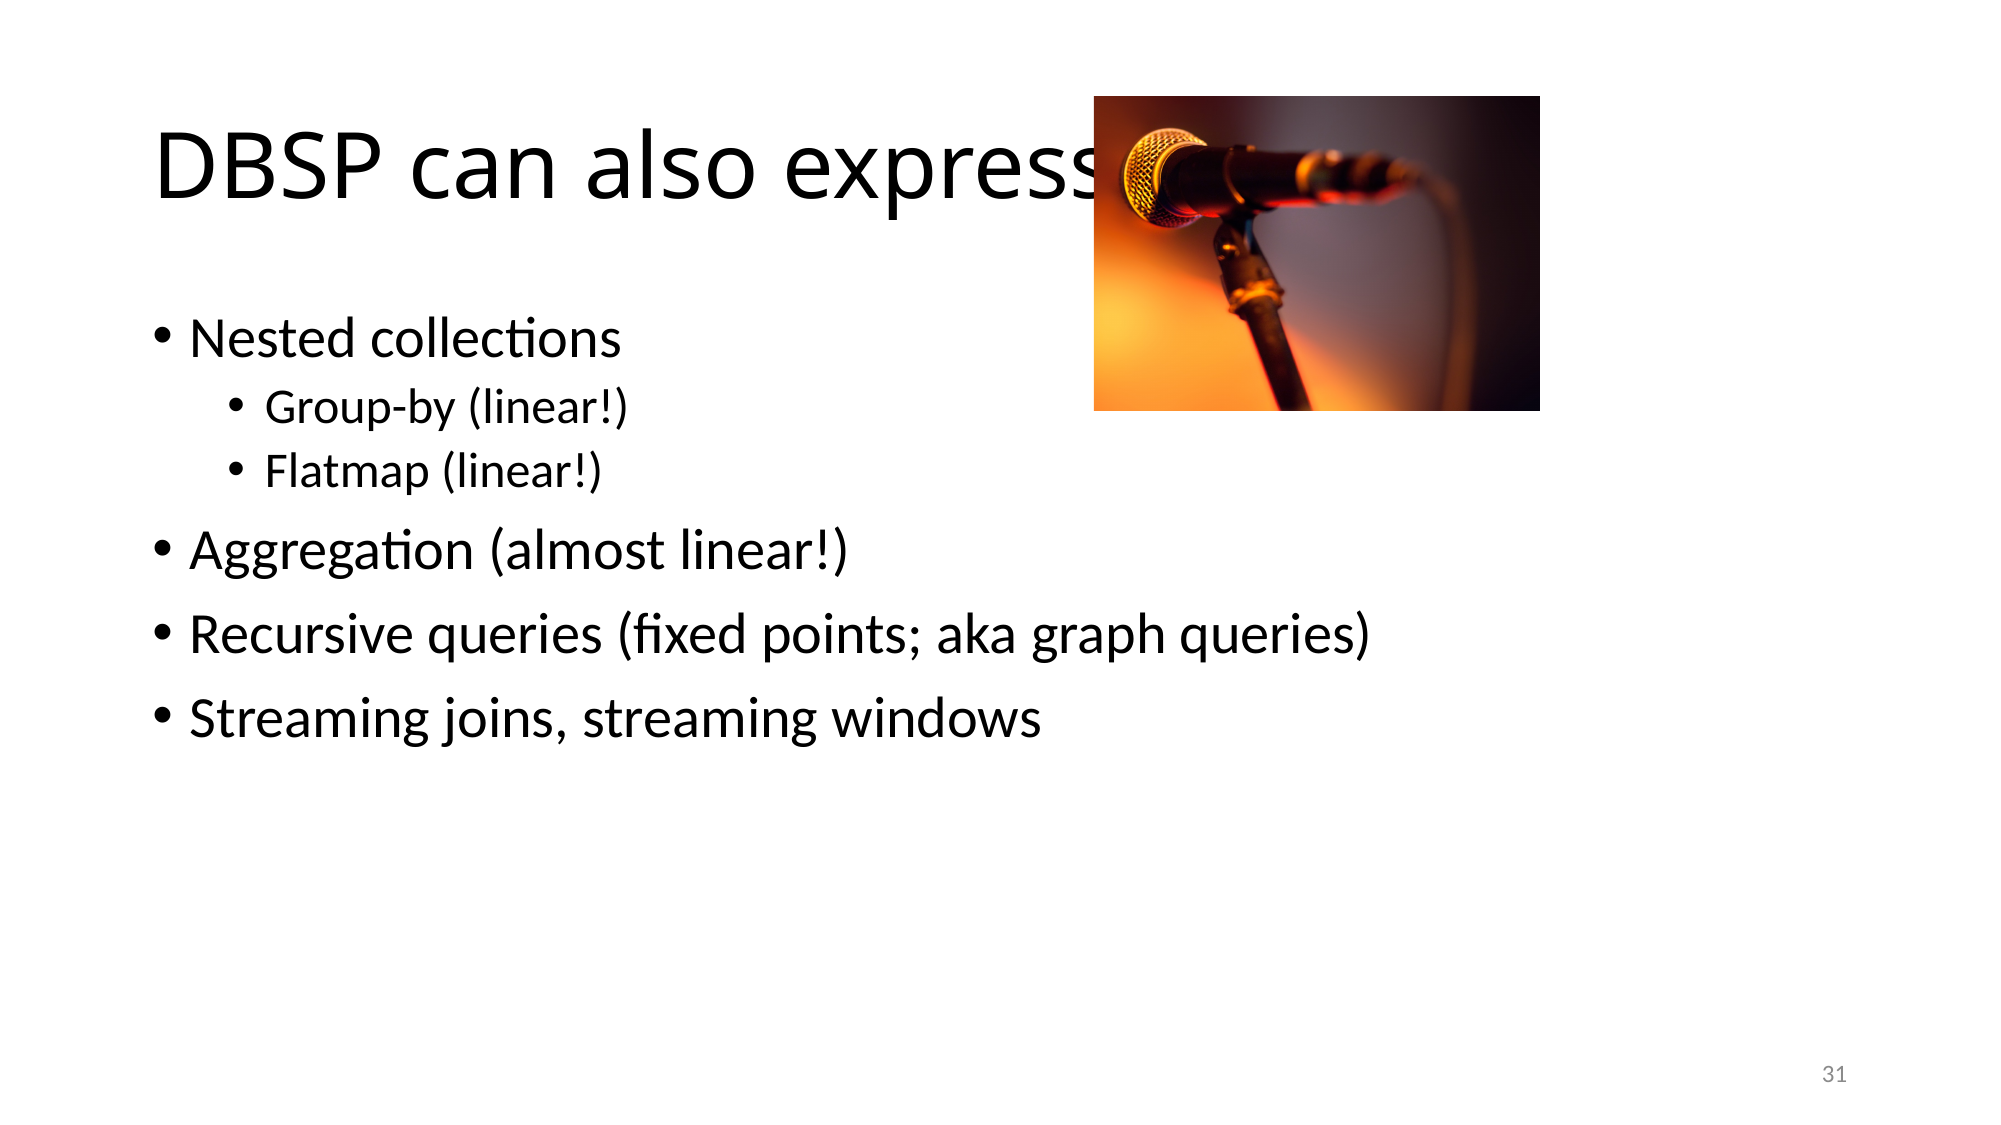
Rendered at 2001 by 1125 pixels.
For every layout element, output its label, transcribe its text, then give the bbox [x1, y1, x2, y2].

slide_number 31 [1798, 1042, 1863, 1103]
list Nested collections Group-by (linear!) Flatmap (linear!) Aggregation (almost linear!) Recursive queries (fixed points; aka graph queries) Streaming joins, streaming windows [137, 299, 1863, 1014]
picture [1093, 96, 1540, 411]
title DBSP can also express [137, 59, 1863, 278]
